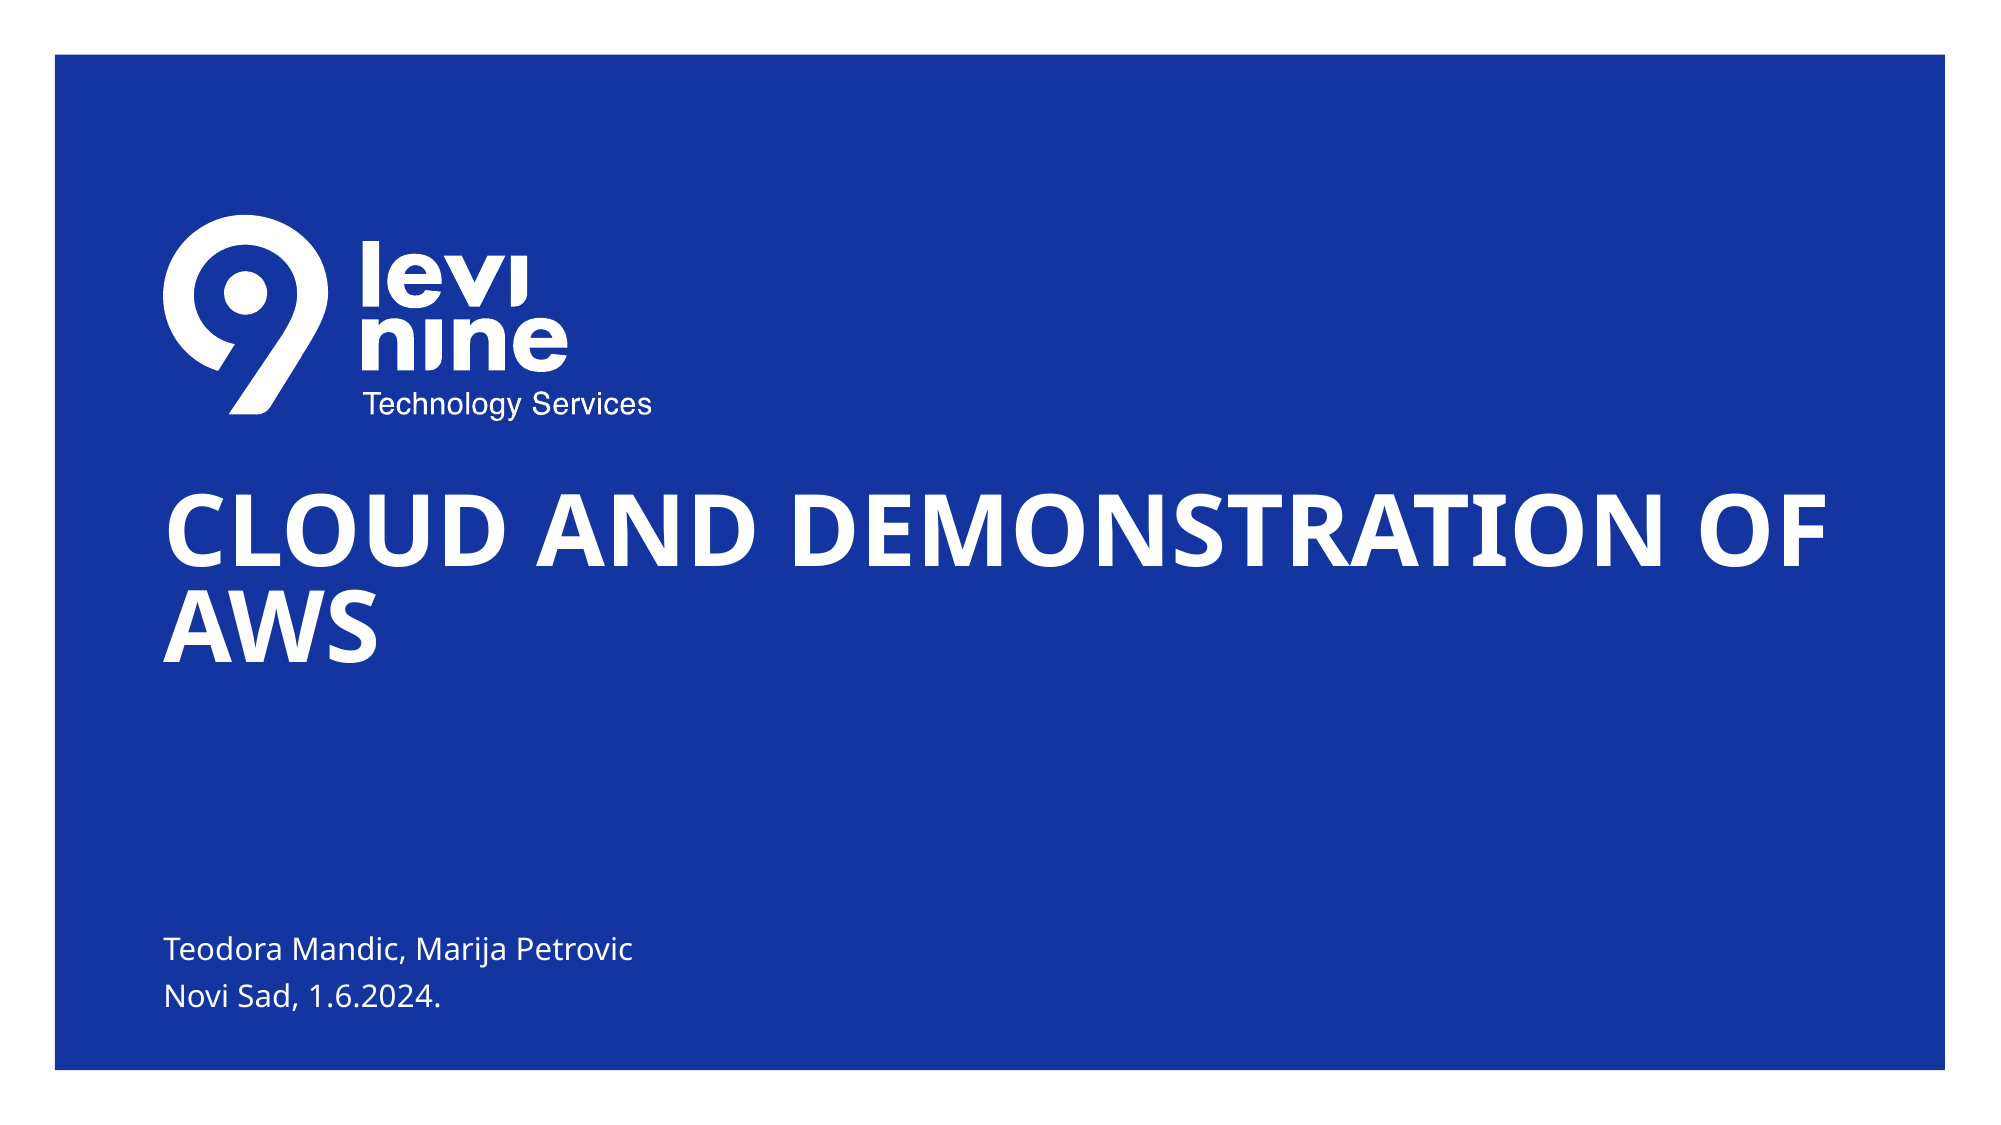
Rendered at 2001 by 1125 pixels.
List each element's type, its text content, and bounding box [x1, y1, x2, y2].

title Cloud and demonstration of AWS [163, 480, 1892, 683]
list Novi Sad, 1.6.2024. [163, 968, 1892, 1014]
list Teodora Mandic, Marija Petrovic [163, 921, 1892, 967]
